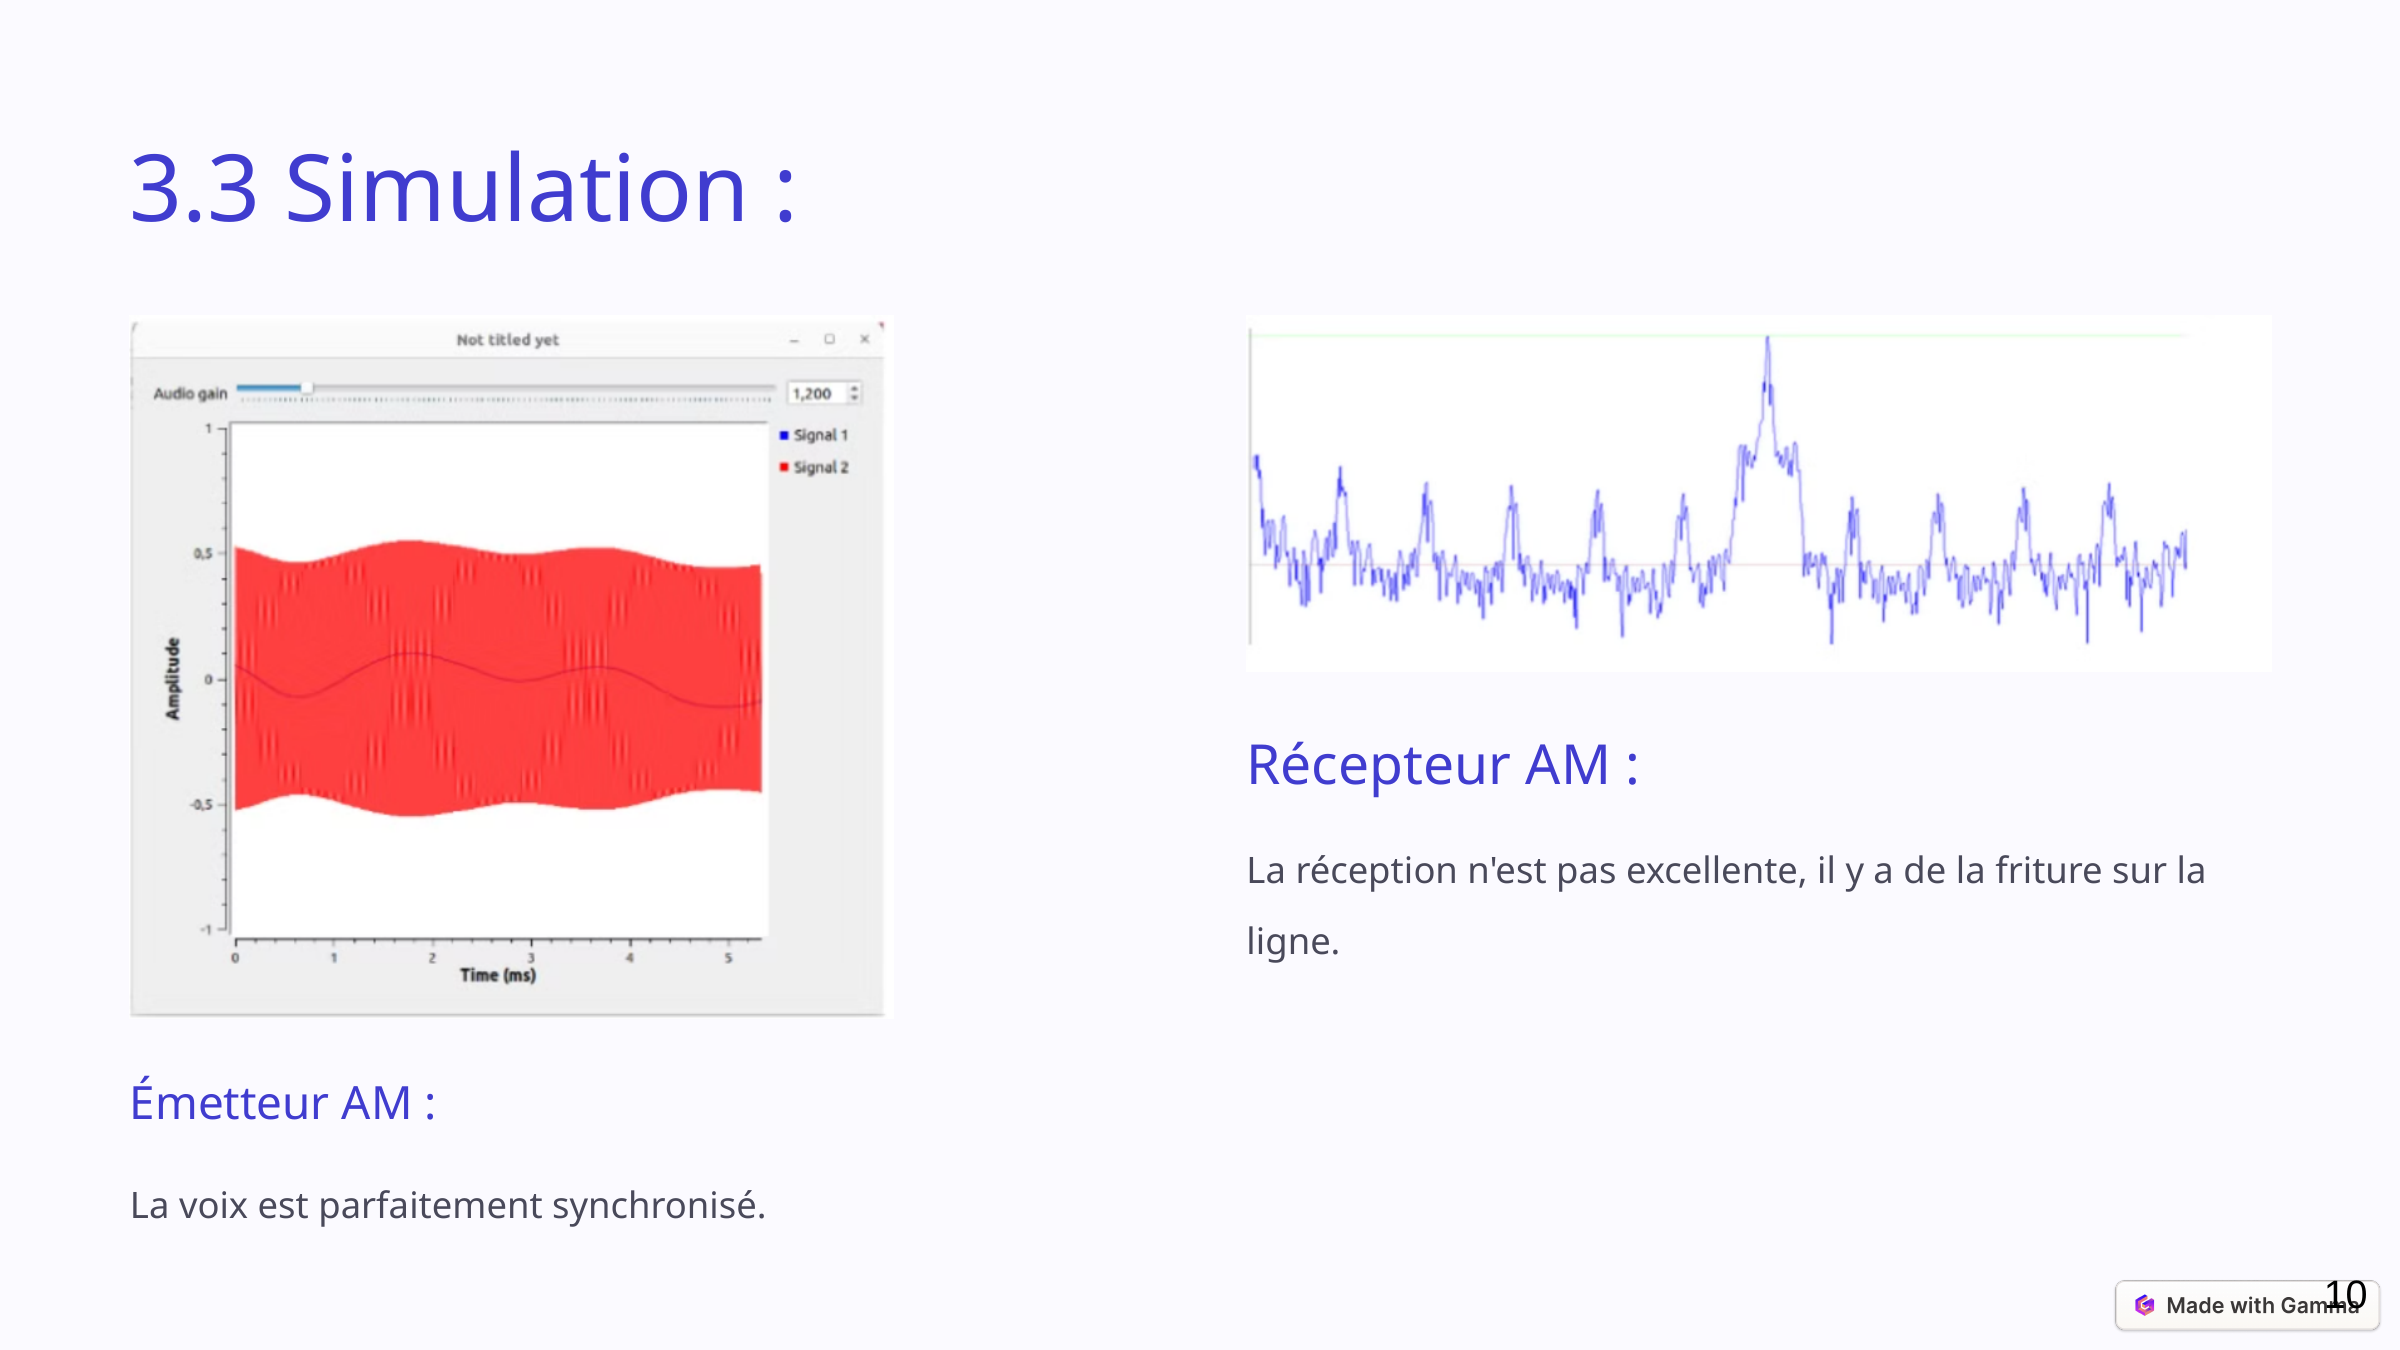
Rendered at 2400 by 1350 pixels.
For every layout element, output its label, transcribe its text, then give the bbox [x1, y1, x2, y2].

slide_number ‹#› [2245, 1246, 2390, 1350]
text_box Émetteur AM : [129, 1060, 595, 1119]
picture [2106, 1271, 2245, 1339]
text_box 3.3 Simulation : [129, 102, 1059, 219]
text_box La voix est parfaitement synchronisé. [129, 1155, 1155, 1215]
picture [129, 315, 894, 1019]
picture [1246, 315, 2272, 673]
text_box La réception n'est pas excellente, il y a de la friture sur la ligne. [1246, 820, 2272, 940]
text_box Récepteur AM : [1246, 713, 1804, 784]
